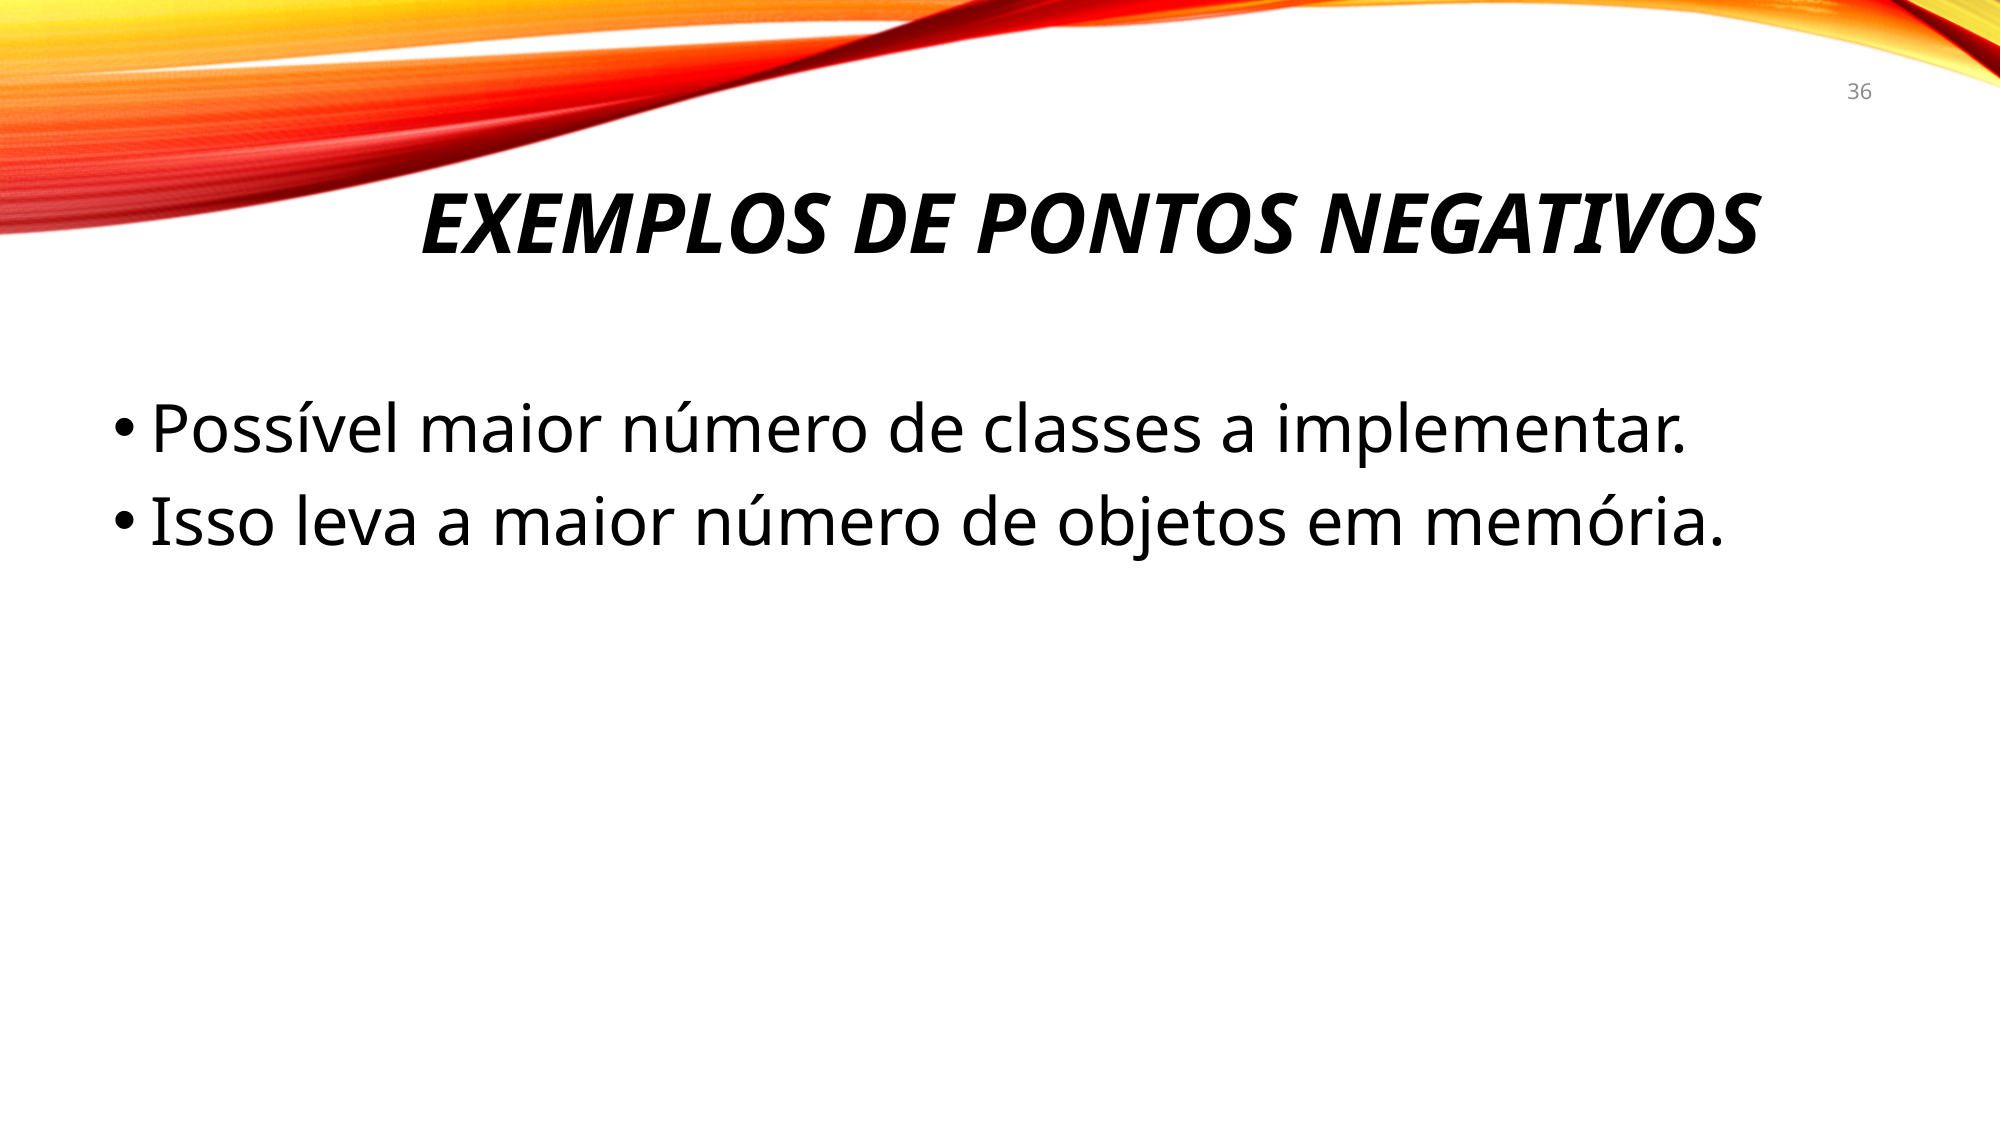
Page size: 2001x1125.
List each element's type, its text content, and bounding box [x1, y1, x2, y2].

picture [0, 0, 2000, 237]
slide_number 36 [1437, 62, 1888, 102]
title Exemplos de pontos negativos [184, 102, 1998, 350]
list Possível maior número de classes a implementar. Isso leva a maior número de objetos em memória. [97, 386, 1888, 1007]
